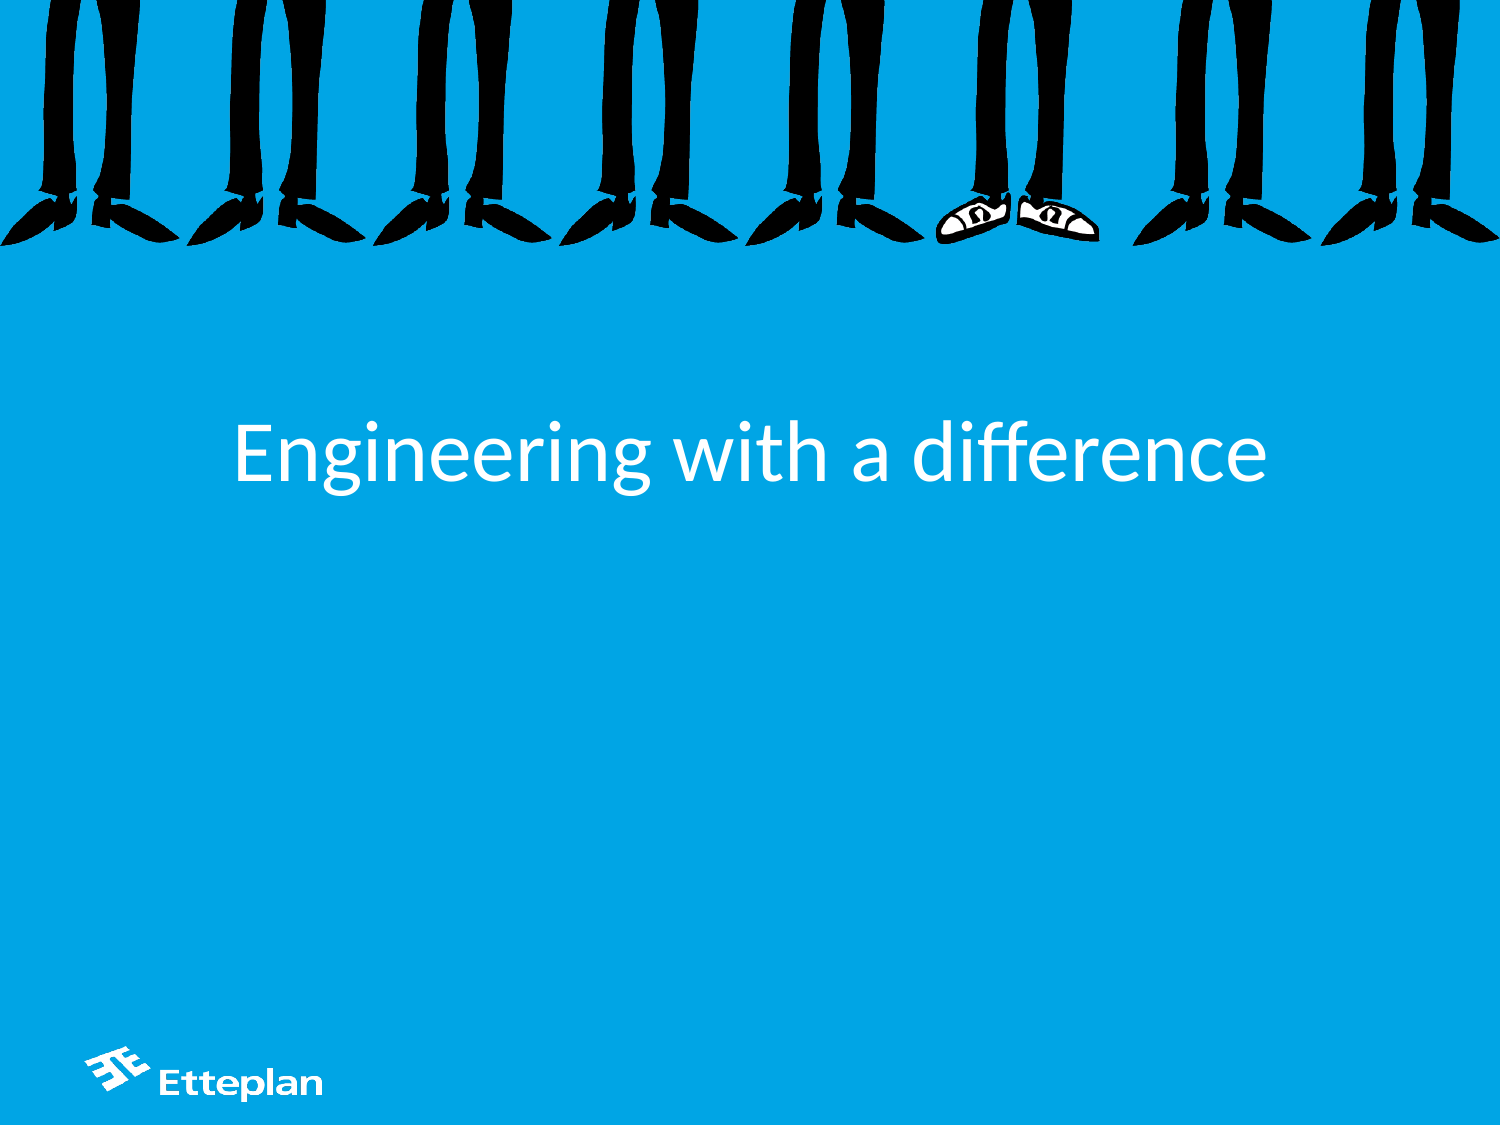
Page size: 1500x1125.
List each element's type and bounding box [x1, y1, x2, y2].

picture [837, 0, 922, 241]
picture [301, 1076, 321, 1094]
picture [748, 0, 825, 245]
picture [200, 1072, 215, 1095]
picture [86, 1047, 149, 1090]
picture [279, 0, 363, 241]
picture [161, 1070, 178, 1094]
picture [190, 0, 267, 244]
picture [465, 0, 549, 241]
picture [217, 1076, 238, 1095]
picture [651, 0, 736, 241]
picture [1323, 0, 1399, 245]
picture [1018, 0, 1099, 241]
picture [268, 1069, 273, 1094]
picture [92, 0, 177, 241]
picture [936, 0, 1013, 243]
picture [1225, 0, 1309, 241]
picture [562, 0, 639, 245]
picture [182, 1072, 197, 1095]
picture [3, 0, 80, 245]
picture [1413, 0, 1497, 241]
picture [1135, 0, 1212, 245]
picture [277, 1076, 296, 1095]
picture [376, 0, 452, 245]
picture [242, 1077, 264, 1101]
